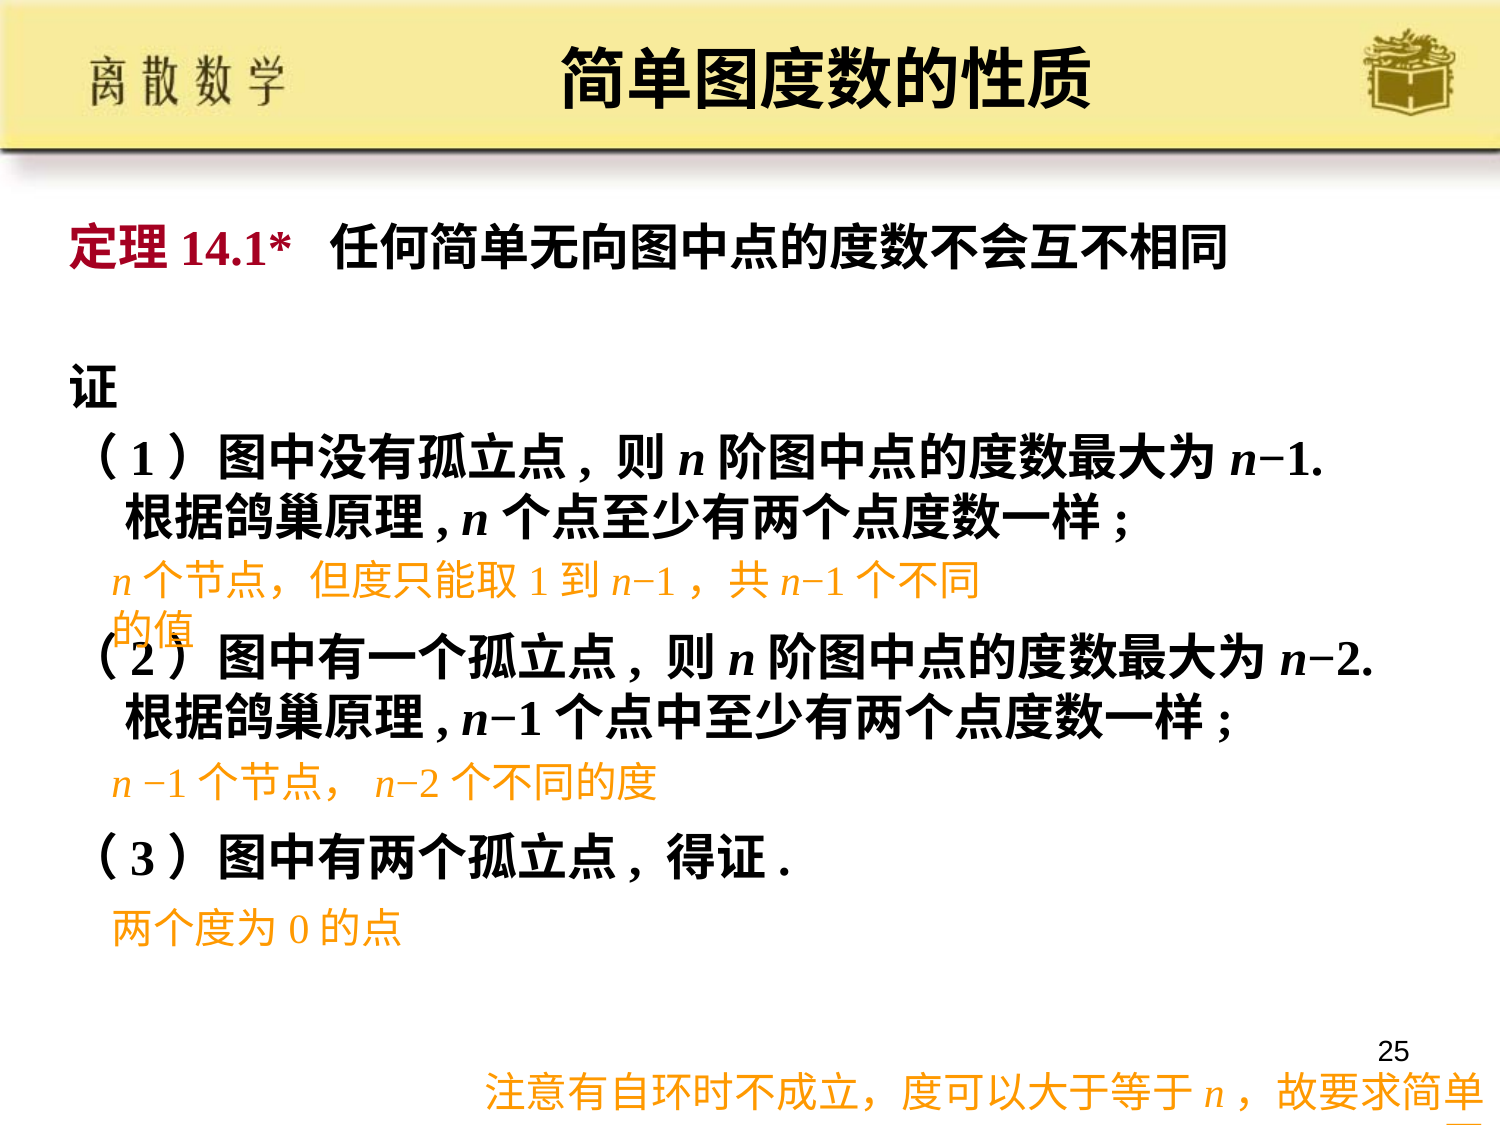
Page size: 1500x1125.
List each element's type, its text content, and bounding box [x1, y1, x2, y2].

picture [0, 0, 1500, 1125]
text_box 两个度为0的点 [96, 894, 1036, 960]
text_box 注意有自环时不成立，度可以大于等于n，故要求简单图 [442, 1058, 1500, 1125]
slide_number 25 [1074, 1024, 1425, 1058]
list 定理14.1* 任何简单无向图中点的度数不会互不相同 证 （1）图中没有孤立点, 则n阶图中点的度数最大为n−1. 根据鸽巢原理, n个点至少有两个点度数一样; （2）图中有一个孤立点, 则n阶图中点的度数最大为n−2. 根据鸽巢原理, n−1个点中至少有两个点度数一样; （3）图中有两个孤立点, 得证. [53, 208, 1404, 951]
text_box n个节点，但度只能取1到n−1，共n−1个不同的值 [96, 546, 1036, 662]
text_box n −1个节点，n−2个不同的度 [96, 747, 1036, 813]
title 简单图度数的性质 [324, 42, 1329, 112]
